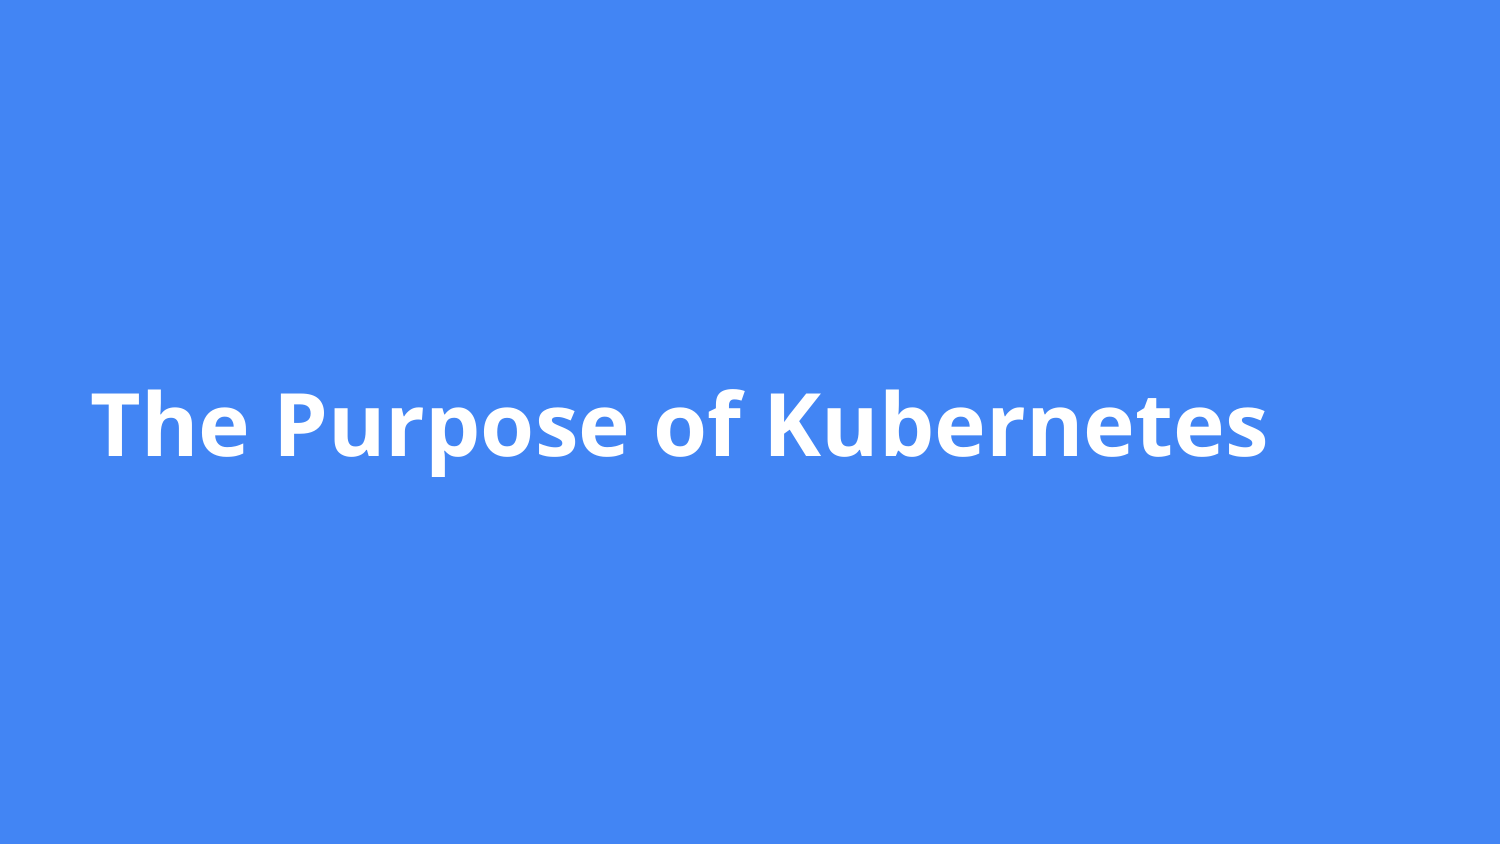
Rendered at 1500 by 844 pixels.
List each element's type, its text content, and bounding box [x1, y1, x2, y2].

title The Purpose of Kubernetes [75, 338, 1425, 505]
